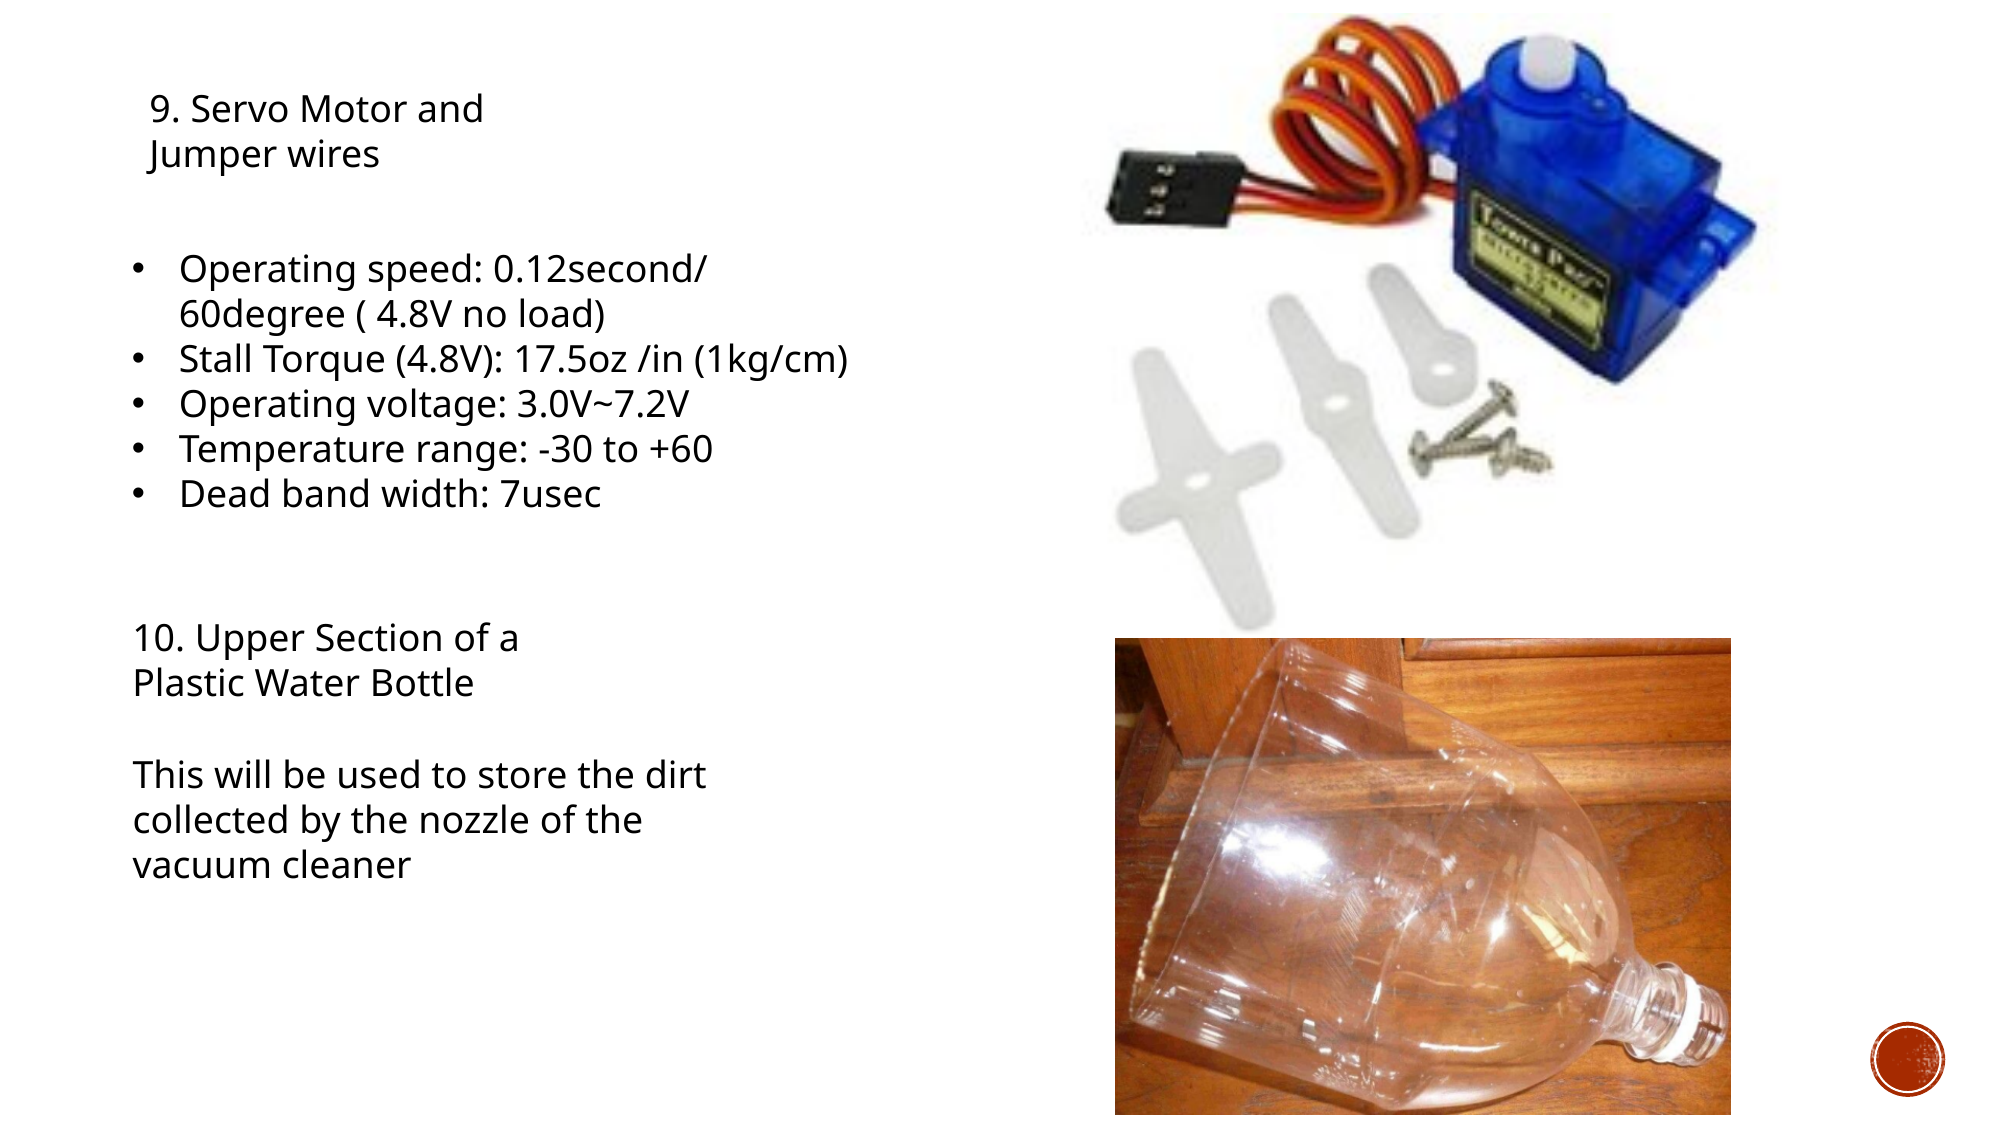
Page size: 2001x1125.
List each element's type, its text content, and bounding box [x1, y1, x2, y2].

picture [999, 13, 1813, 1115]
text_box 10. Upper Section of a Plastic Water Bottle [117, 606, 568, 712]
text_box This will be used to store the dirt collected by the nozzle of the vacuum cleaner [117, 743, 794, 894]
text_box Operating speed: 0.12second/ 60degree ( 4.8V no load) Stall Torque (4.8V): 17.5oz /in (1kg/cm) Operating voltage: 3.0V~7.2V Temperature range: -30 to +60 Dead band width: 7usec [116, 237, 900, 568]
text_box 9. Servo Motor and Jumper wires [134, 77, 585, 182]
